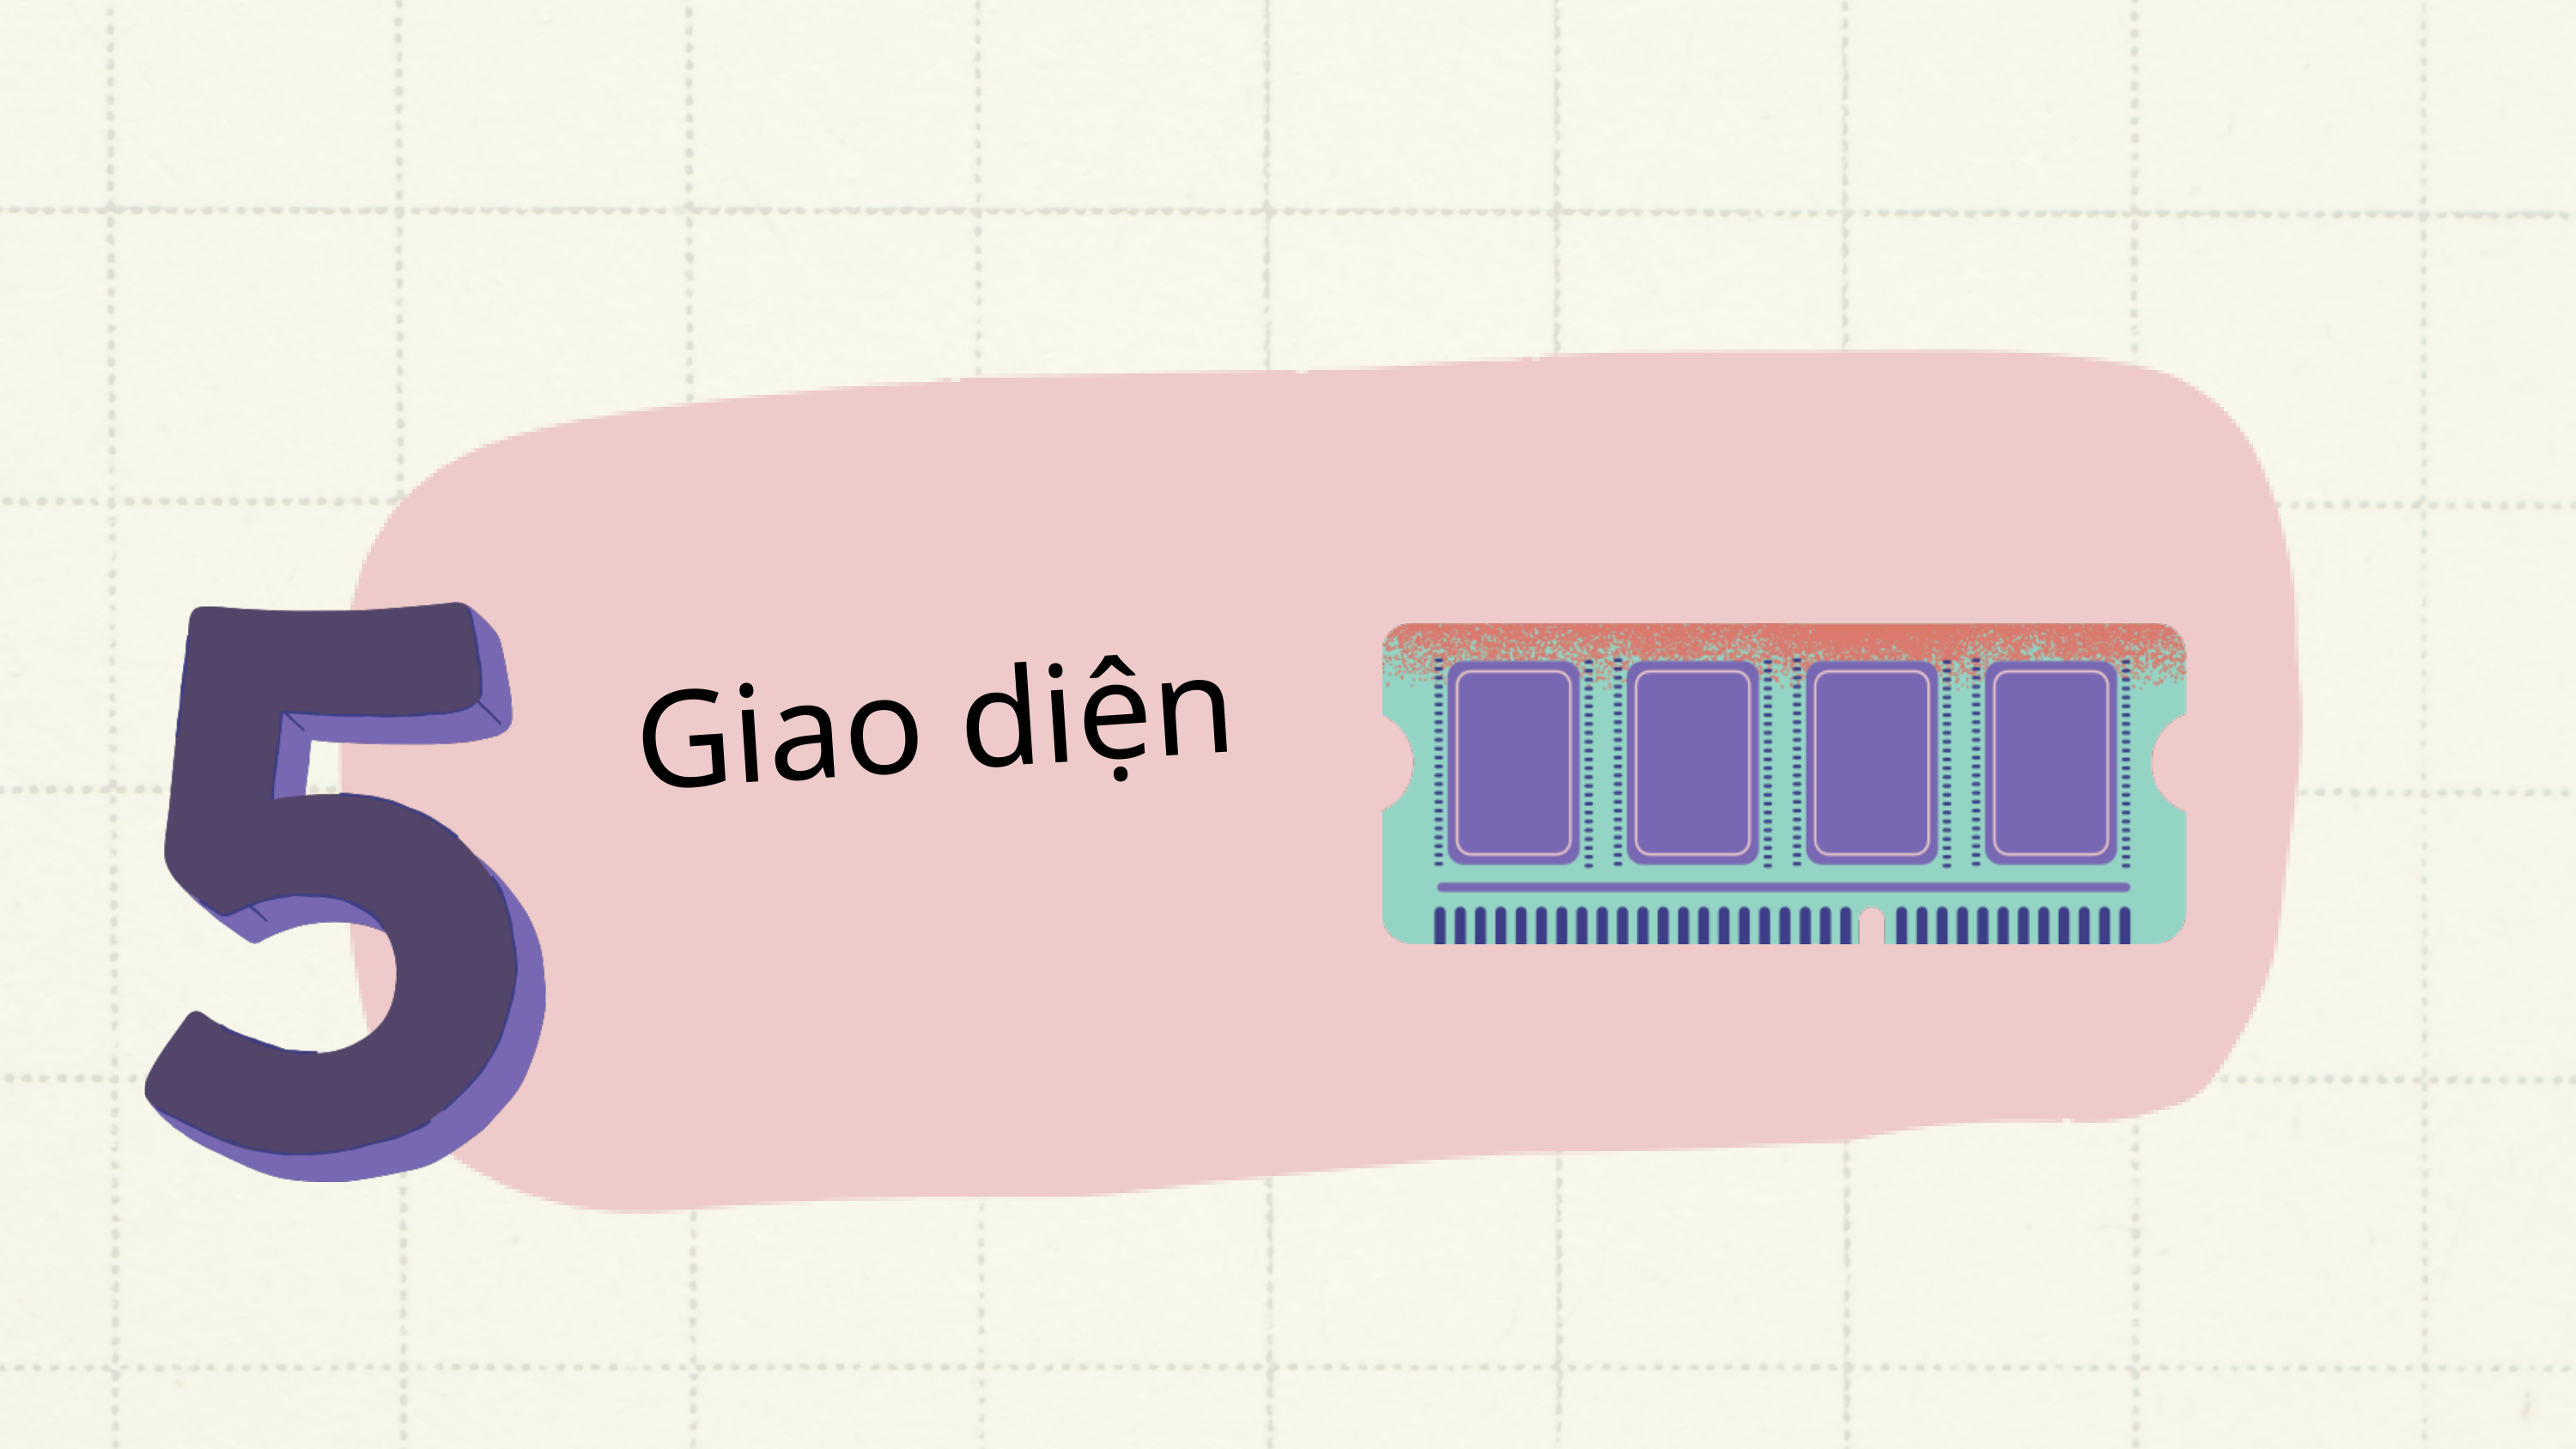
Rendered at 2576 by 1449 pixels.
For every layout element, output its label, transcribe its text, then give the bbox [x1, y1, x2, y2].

text_box [337, 349, 2303, 1218]
text_box [144, 602, 547, 1182]
text_box Giao diện [627, 580, 1370, 817]
text_box [1382, 623, 2187, 944]
text_box [0, 0, 2576, 1449]
